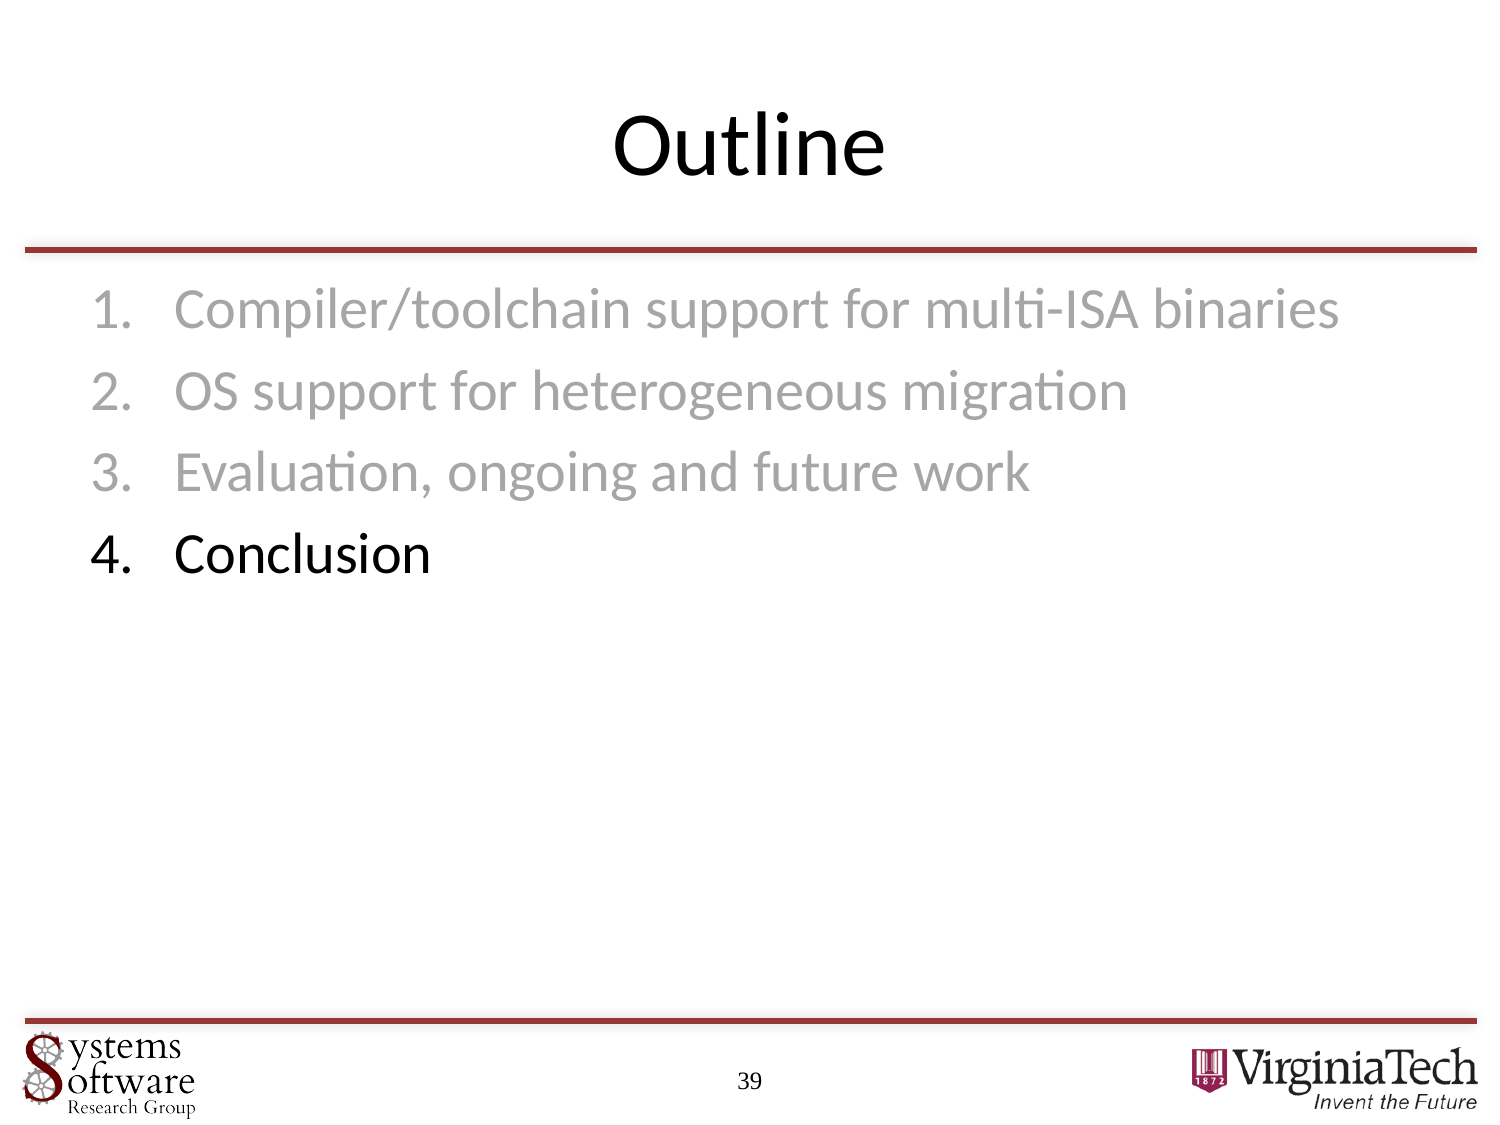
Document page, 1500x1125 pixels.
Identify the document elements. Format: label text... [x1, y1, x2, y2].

title Outline [75, 45, 1425, 233]
list Compiler/toolchain support for multi-ISA binaries OS support for heterogeneous migration Evaluation, ongoing and future work Conclusion [75, 262, 1425, 1005]
picture [1192, 1047, 1478, 1109]
picture [22, 1031, 195, 1119]
